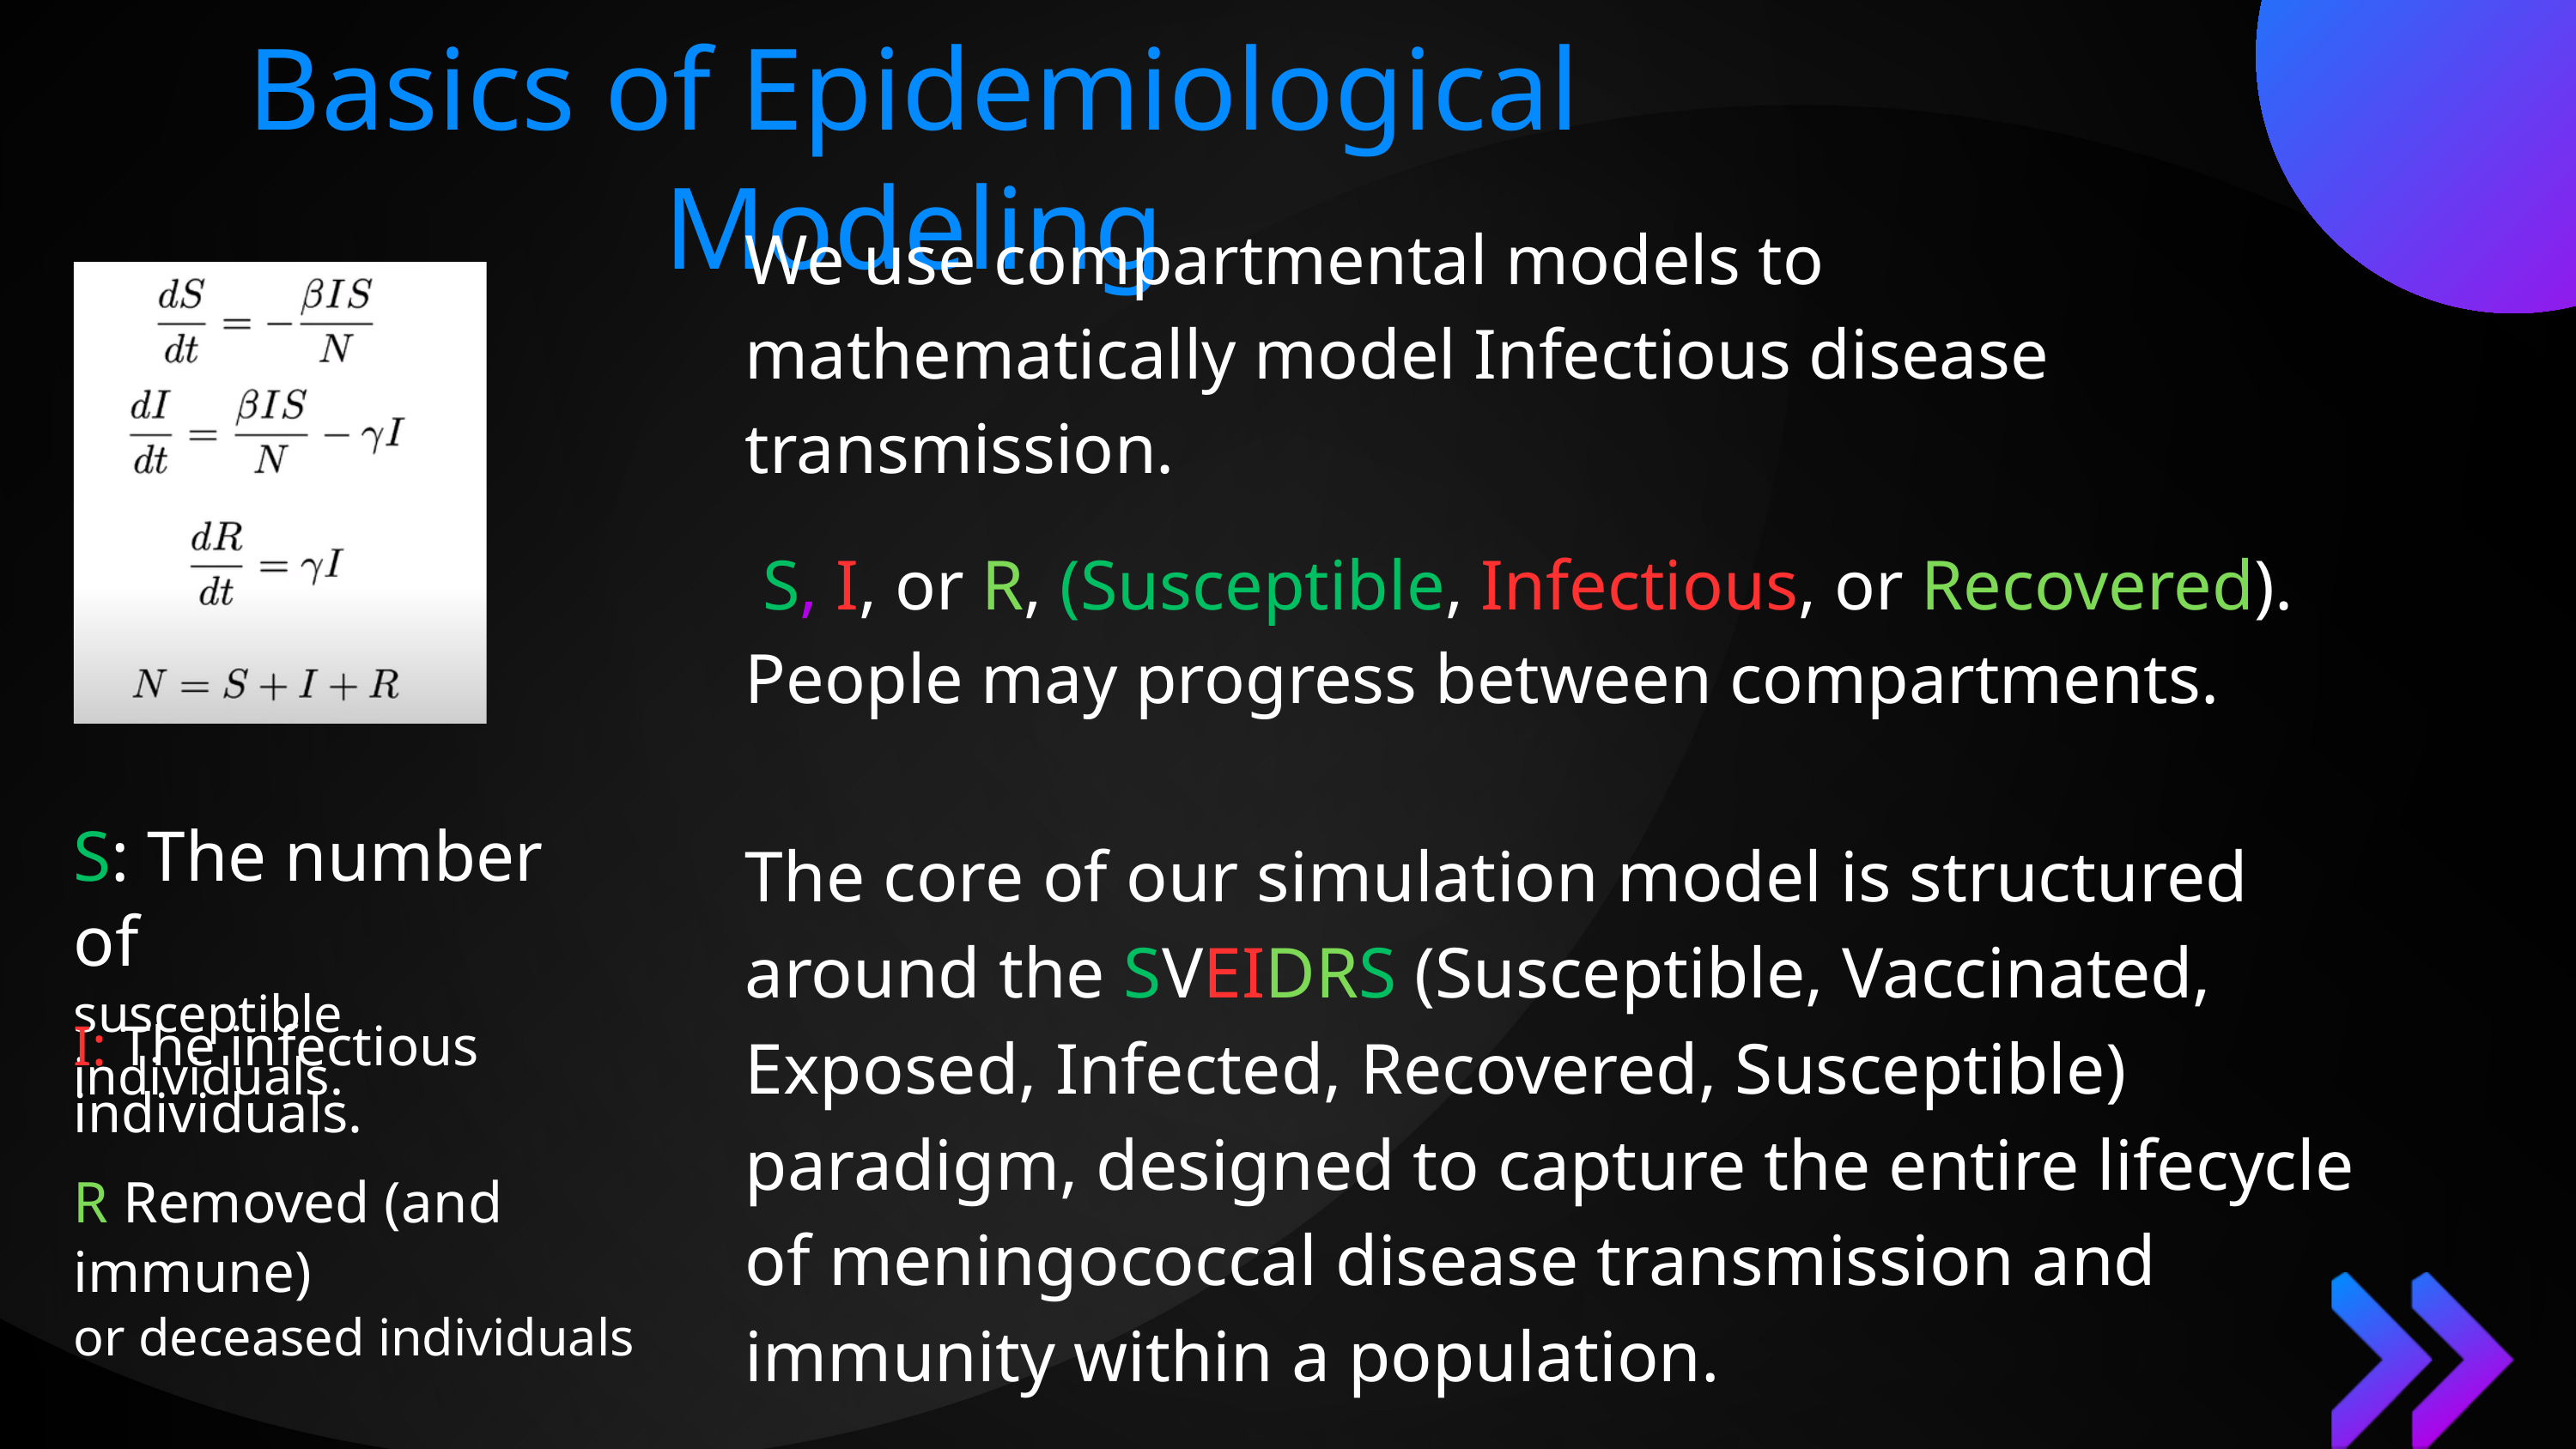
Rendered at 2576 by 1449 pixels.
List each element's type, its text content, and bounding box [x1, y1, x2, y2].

text_box [0, 0, 2576, 1449]
text_box We use compartmental models to mathematically model Infectious disease transmission. [744, 203, 2052, 488]
text_box I: The infectious individuals. [73, 1009, 709, 1144]
text_box S: The number of susceptible individuals. [73, 809, 584, 1009]
text_box Basics of Epidemiological Modeling [73, 14, 1755, 292]
text_box The core of our simulation model is structured around the SVEIDRS (Susceptible, Vaccinated, Exposed, Infected, Recovered, Susceptible) paradigm, designed to capture the entire lifecycle of meningococcal disease transmission and immunity within a population. [744, 819, 2423, 1396]
text_box S, I, or R, (Susceptible, Infectious, or Recovered). People may progress between compartments. [744, 528, 2372, 718]
text_box R Removed (and immune) or deceased individuals [73, 1165, 690, 1367]
text_box [2331, 1272, 2514, 1449]
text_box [2256, 0, 2576, 314]
text_box [73, 292, 487, 724]
